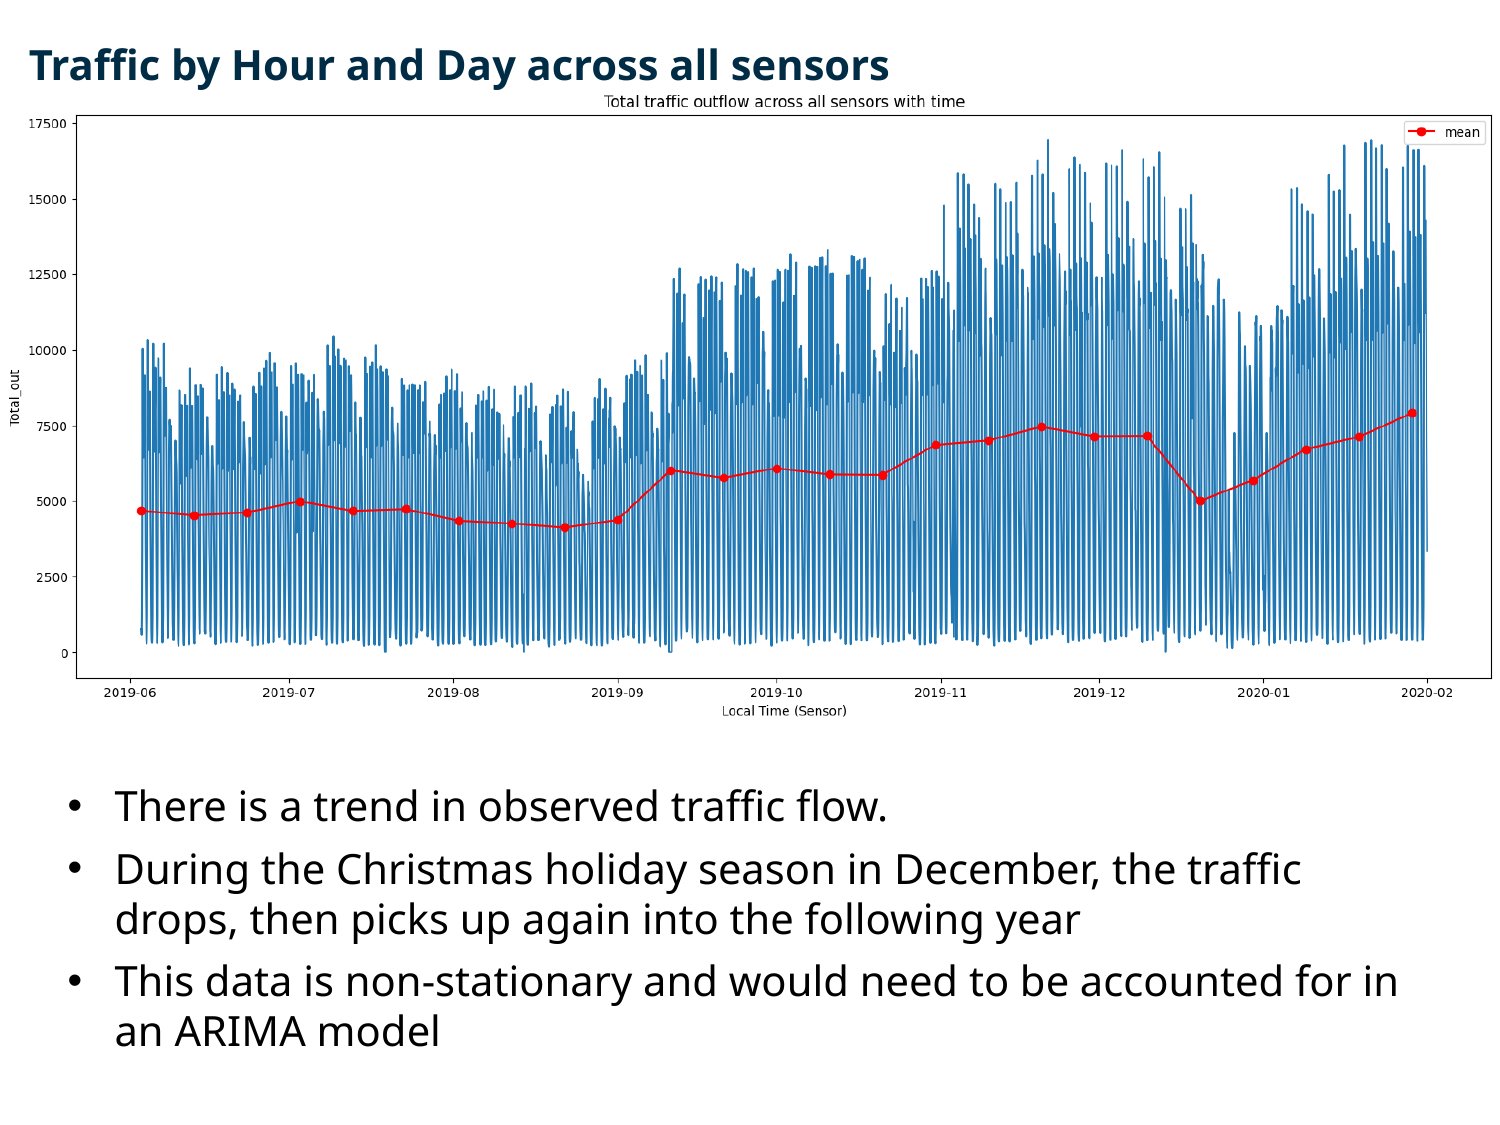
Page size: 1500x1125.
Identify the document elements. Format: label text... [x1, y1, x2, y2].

picture [0, 85, 1500, 726]
text_box There is a trend in observed traffic flow. During the Christmas holiday season in December, the traffic drops, then picks up again into the following year This data is non-stationary and would need to be accounted for in an ARIMA model [52, 772, 1447, 1063]
title Traffic by Hour and Day across all sensors [28, 38, 1472, 83]
